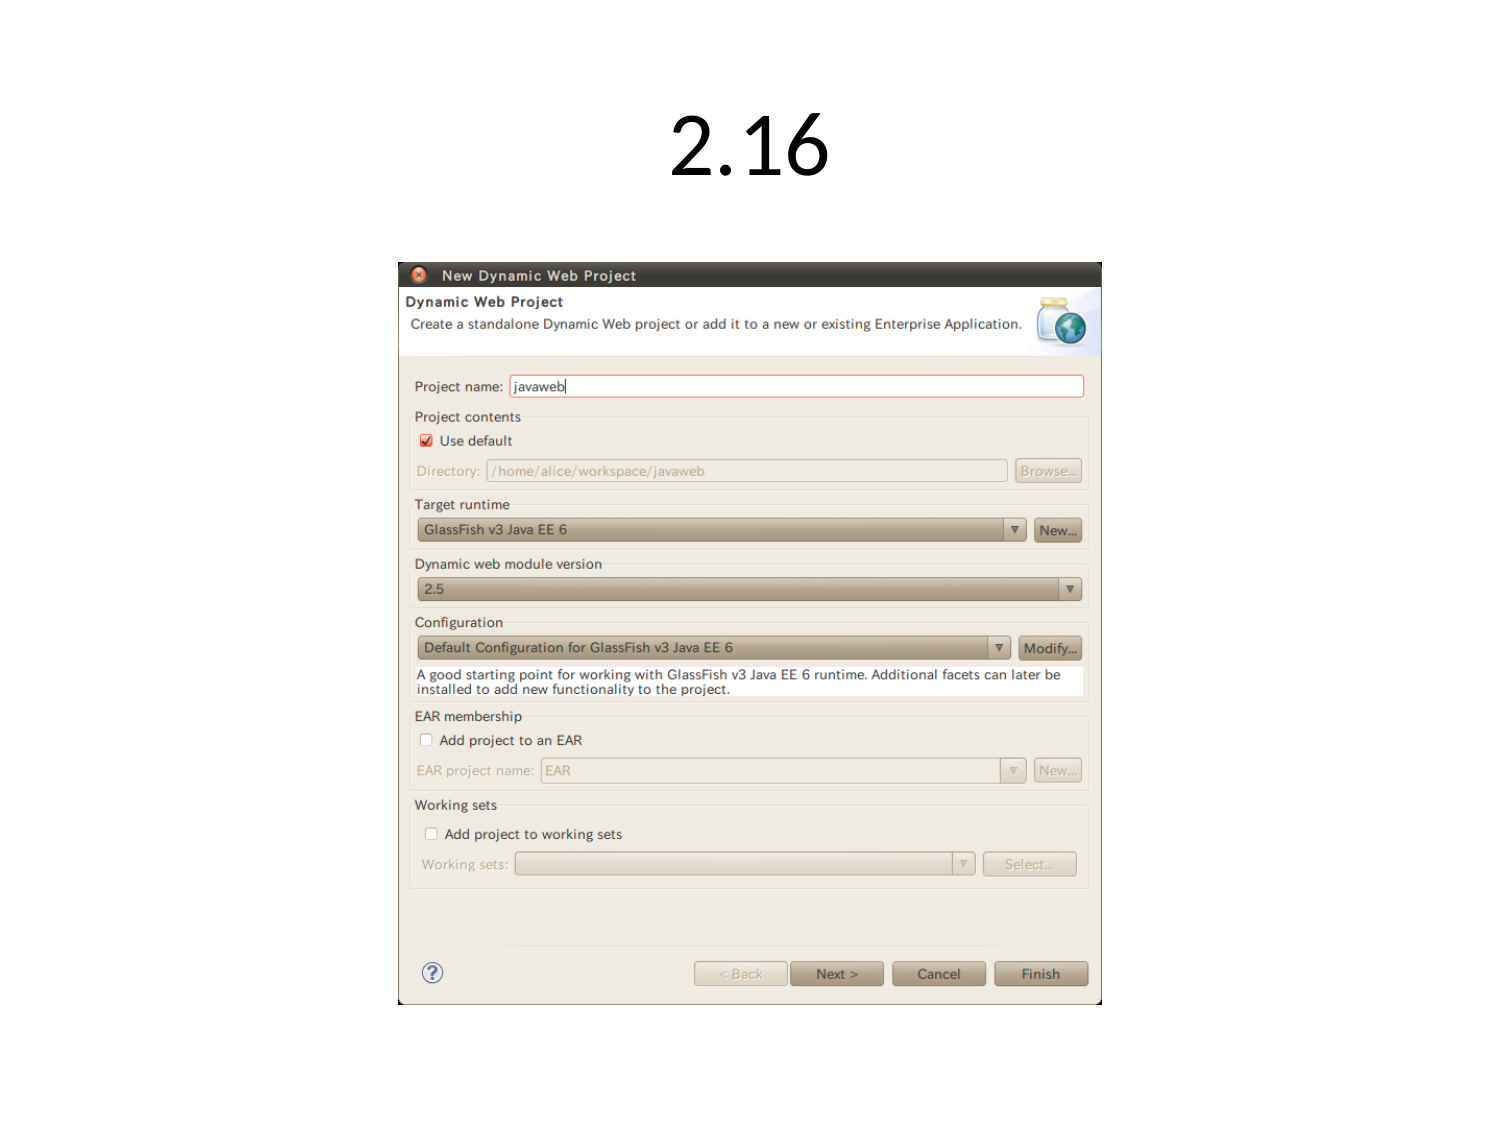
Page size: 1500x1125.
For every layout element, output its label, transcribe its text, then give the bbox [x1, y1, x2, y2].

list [397, 262, 1103, 1006]
title 2.16 [75, 45, 1425, 233]
